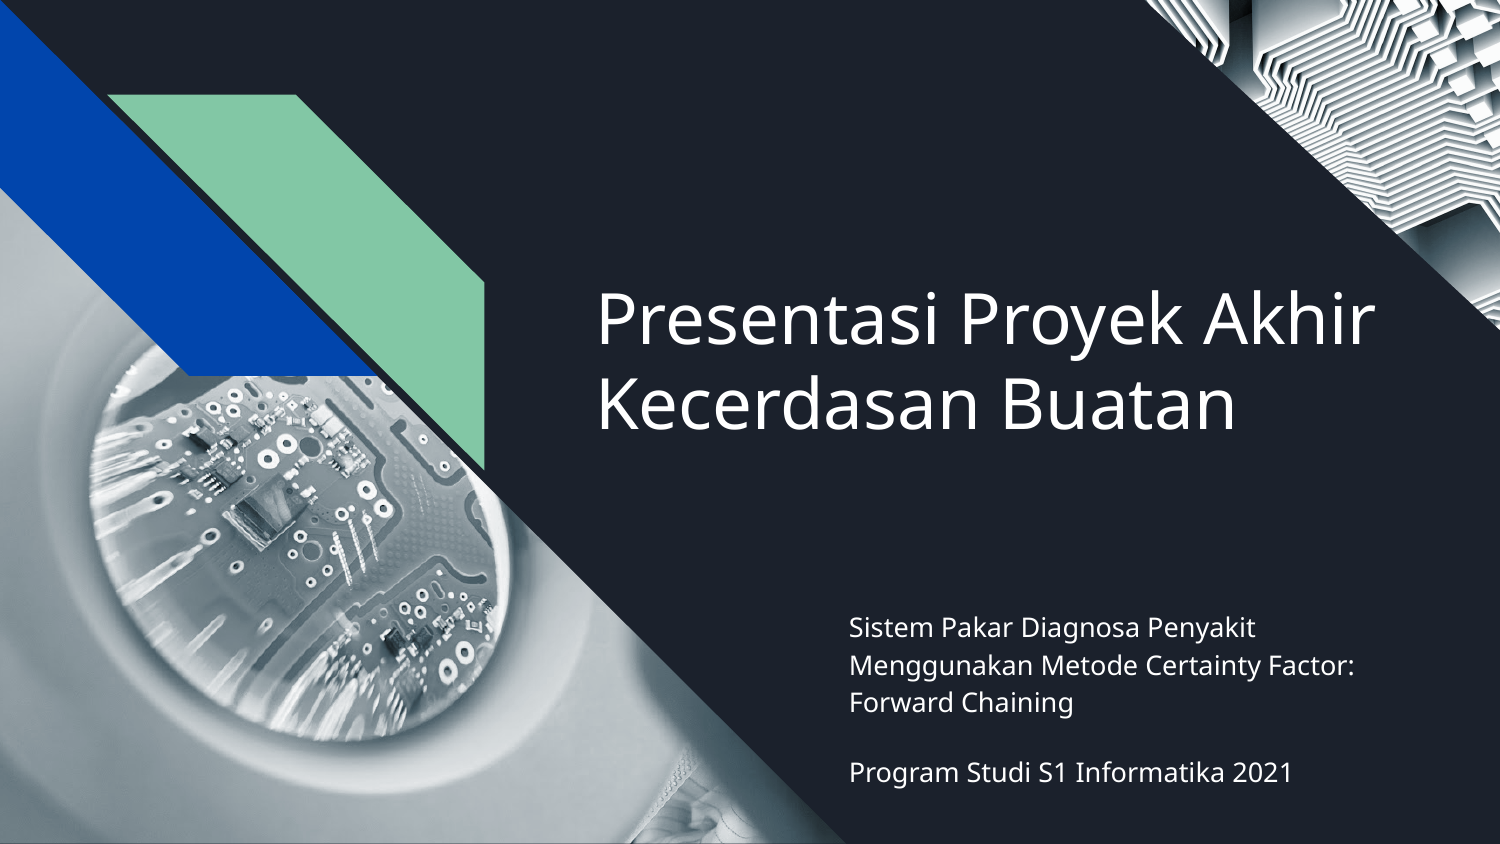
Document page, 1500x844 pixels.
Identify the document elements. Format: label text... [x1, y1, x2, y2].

subtitle Sistem Pakar Diagnosa Penyakit Menggunakan Metode Certainty Factor: Forward Chaining Program Studi S1 Informatika 2021 [833, 590, 1404, 798]
title Presentasi Proyek Akhir Kecerdasan Buatan [580, 258, 1404, 518]
picture [0, 189, 847, 844]
picture [1144, 0, 1500, 331]
